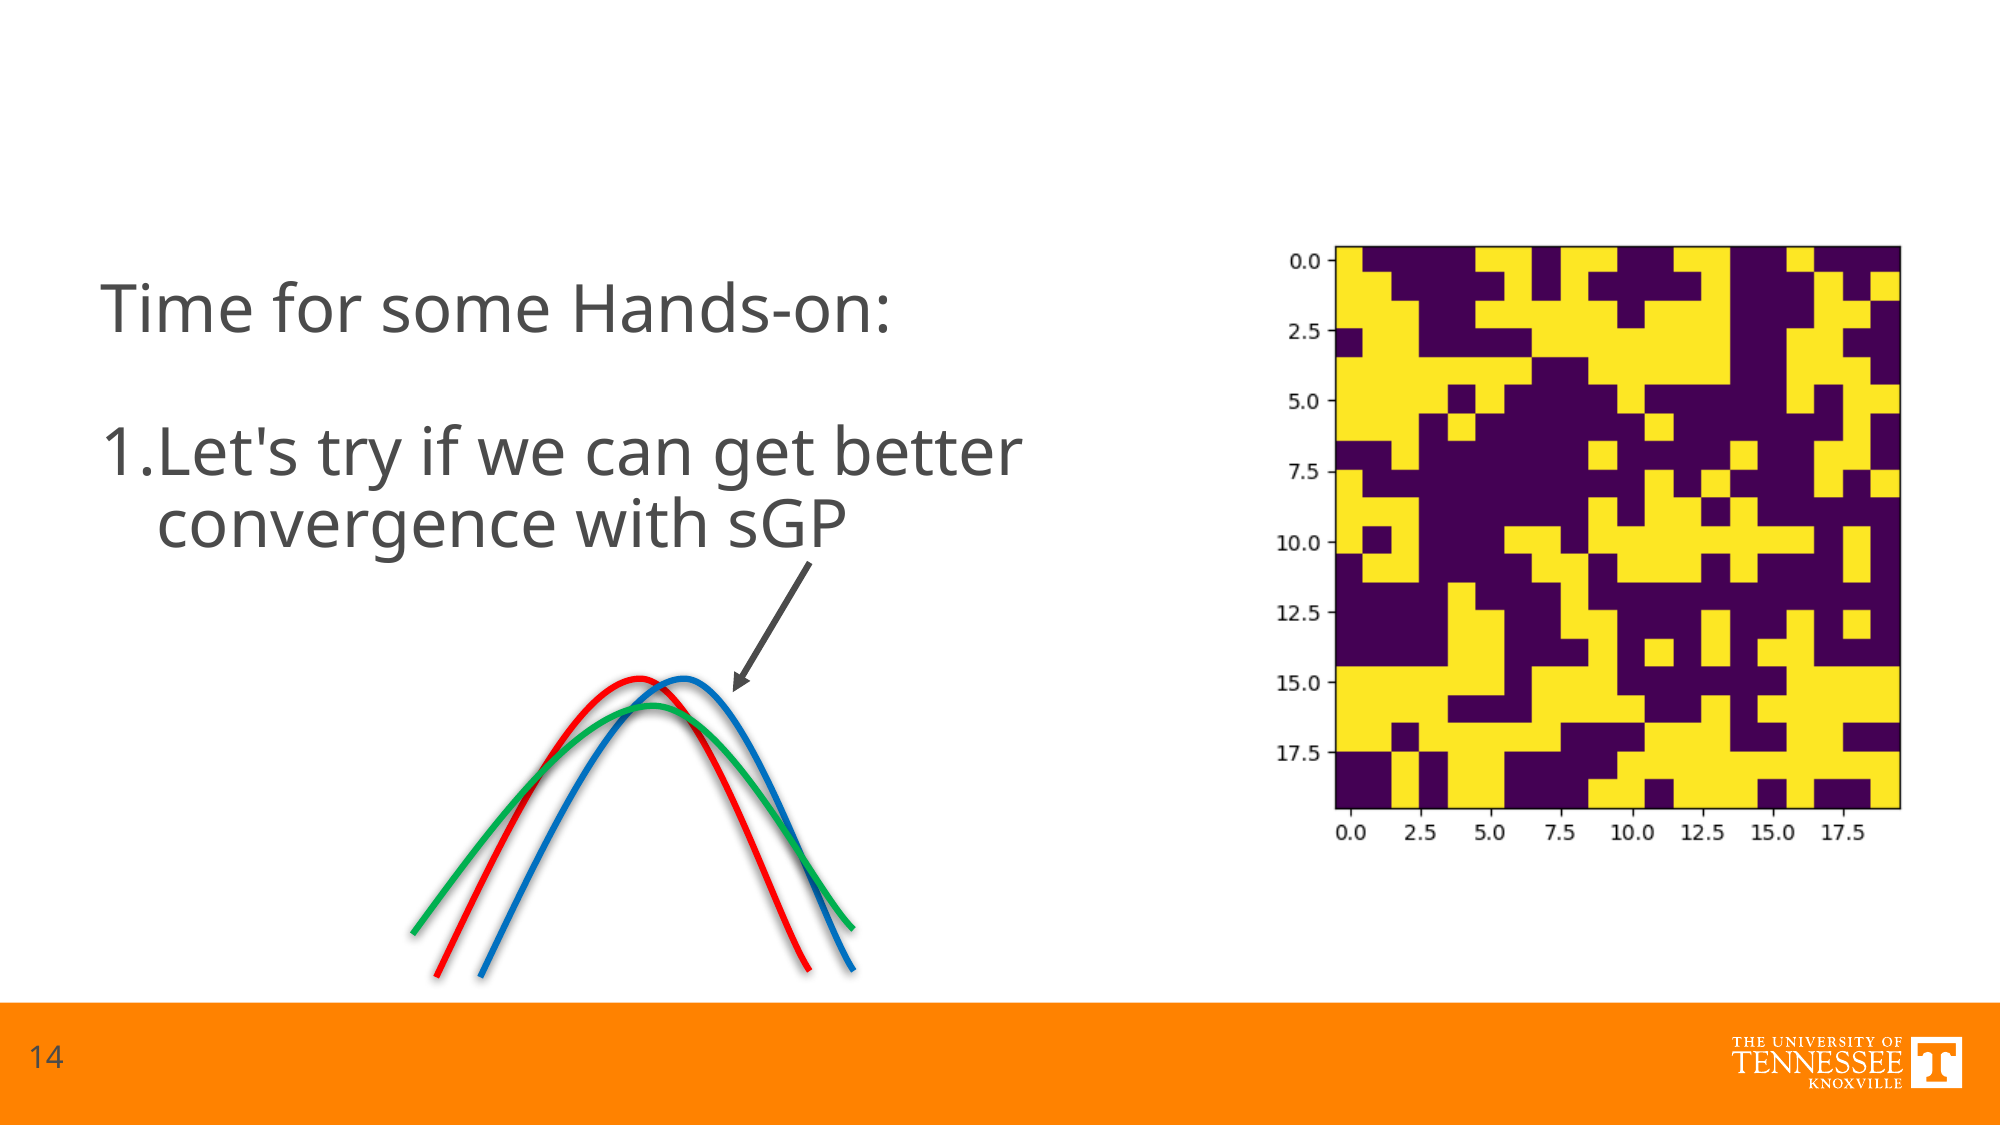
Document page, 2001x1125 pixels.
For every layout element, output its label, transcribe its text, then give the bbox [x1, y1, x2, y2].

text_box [732, 562, 810, 693]
text_box [436, 943, 487, 978]
text_box Time for some Hands-on: Let's try if we can get better convergence with sGP [85, 267, 1259, 570]
text_box 14 [28, 1037, 65, 1075]
picture [1259, 231, 1915, 860]
text_box [480, 939, 854, 978]
text_box [556, 678, 654, 749]
text_box [412, 705, 854, 935]
text_box [638, 678, 786, 819]
